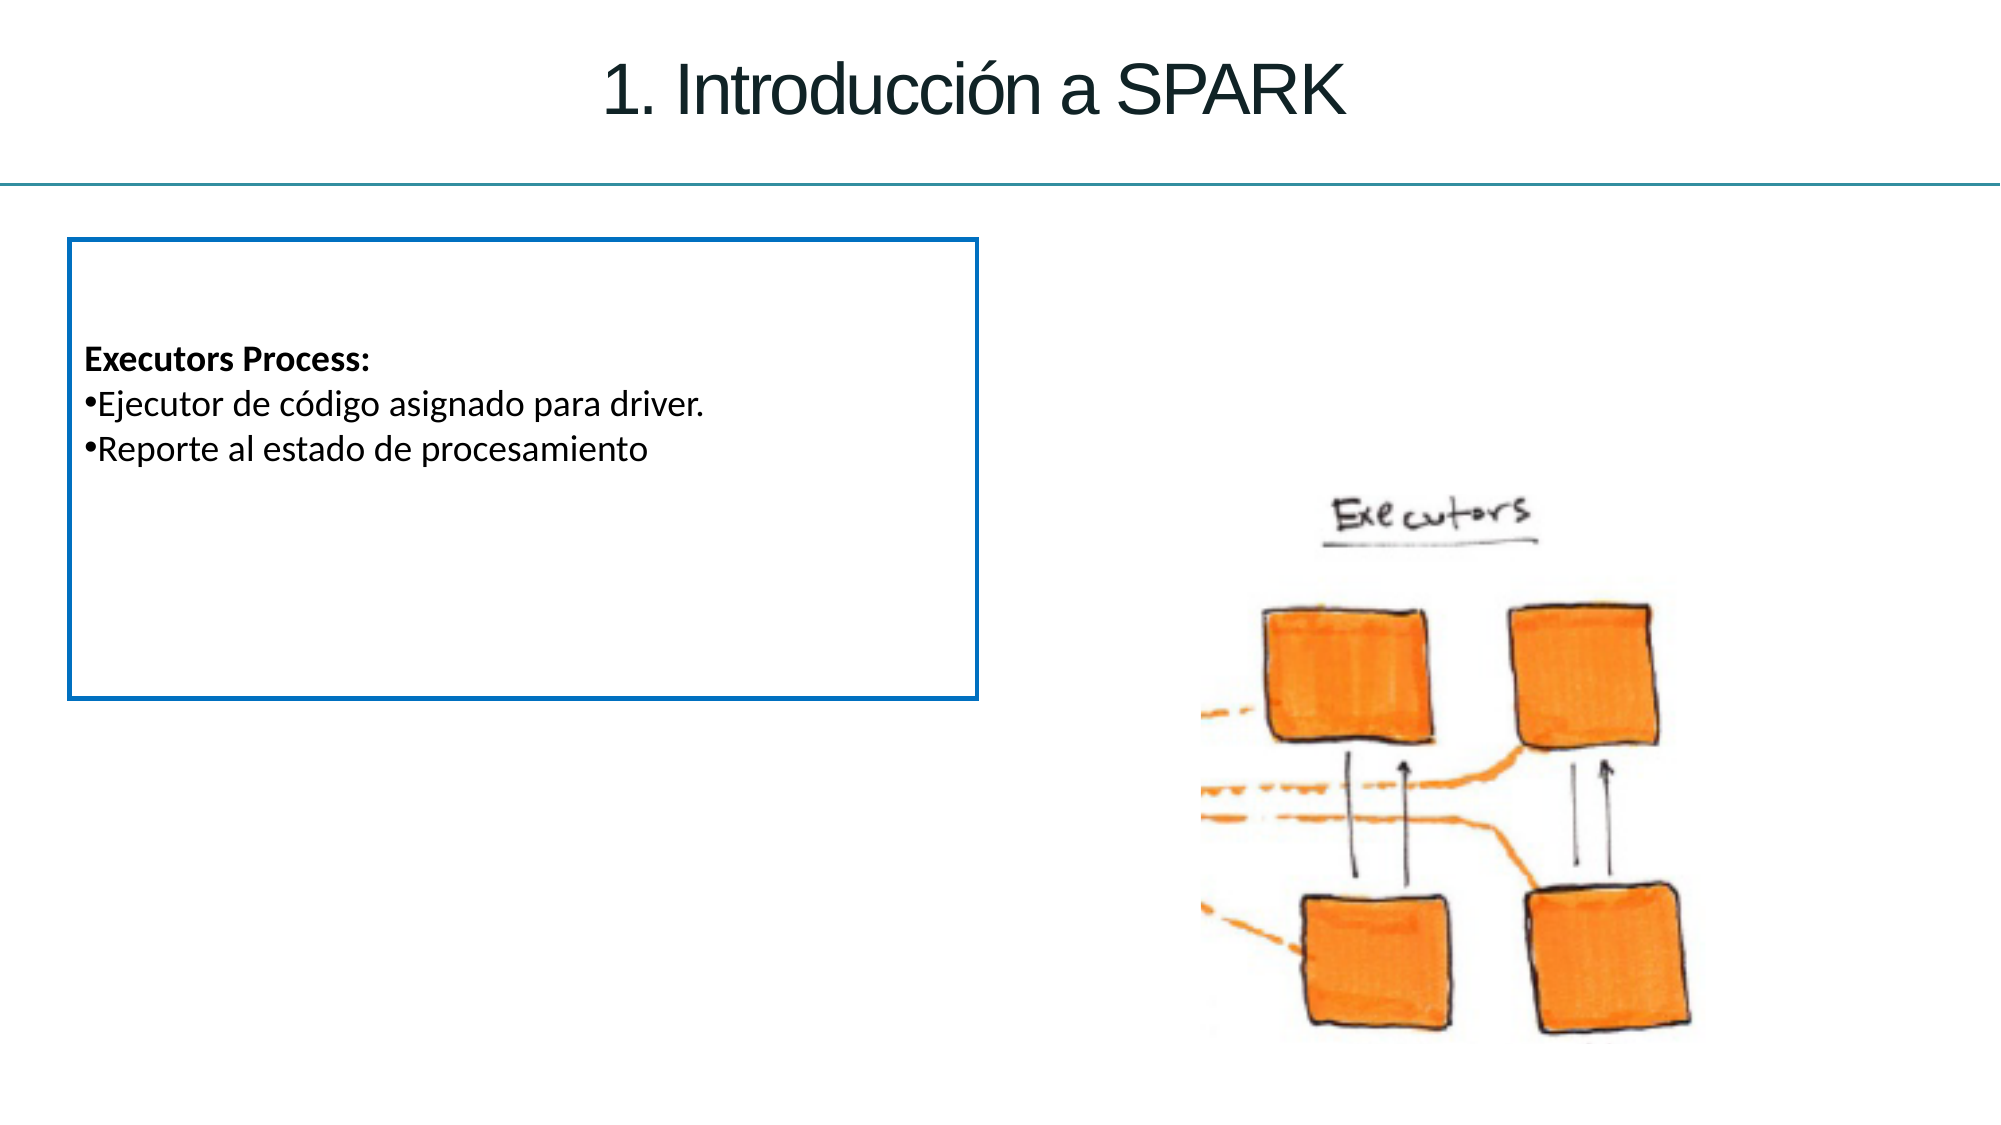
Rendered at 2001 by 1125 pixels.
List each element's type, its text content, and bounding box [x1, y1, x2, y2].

picture [1200, 494, 1706, 1045]
title 1. Introducción a SPARK [90, 0, 1858, 183]
text_box Executors Process: Ejecutor de código asignado para driver. Reporte al estado de procesamiento [69, 239, 977, 699]
